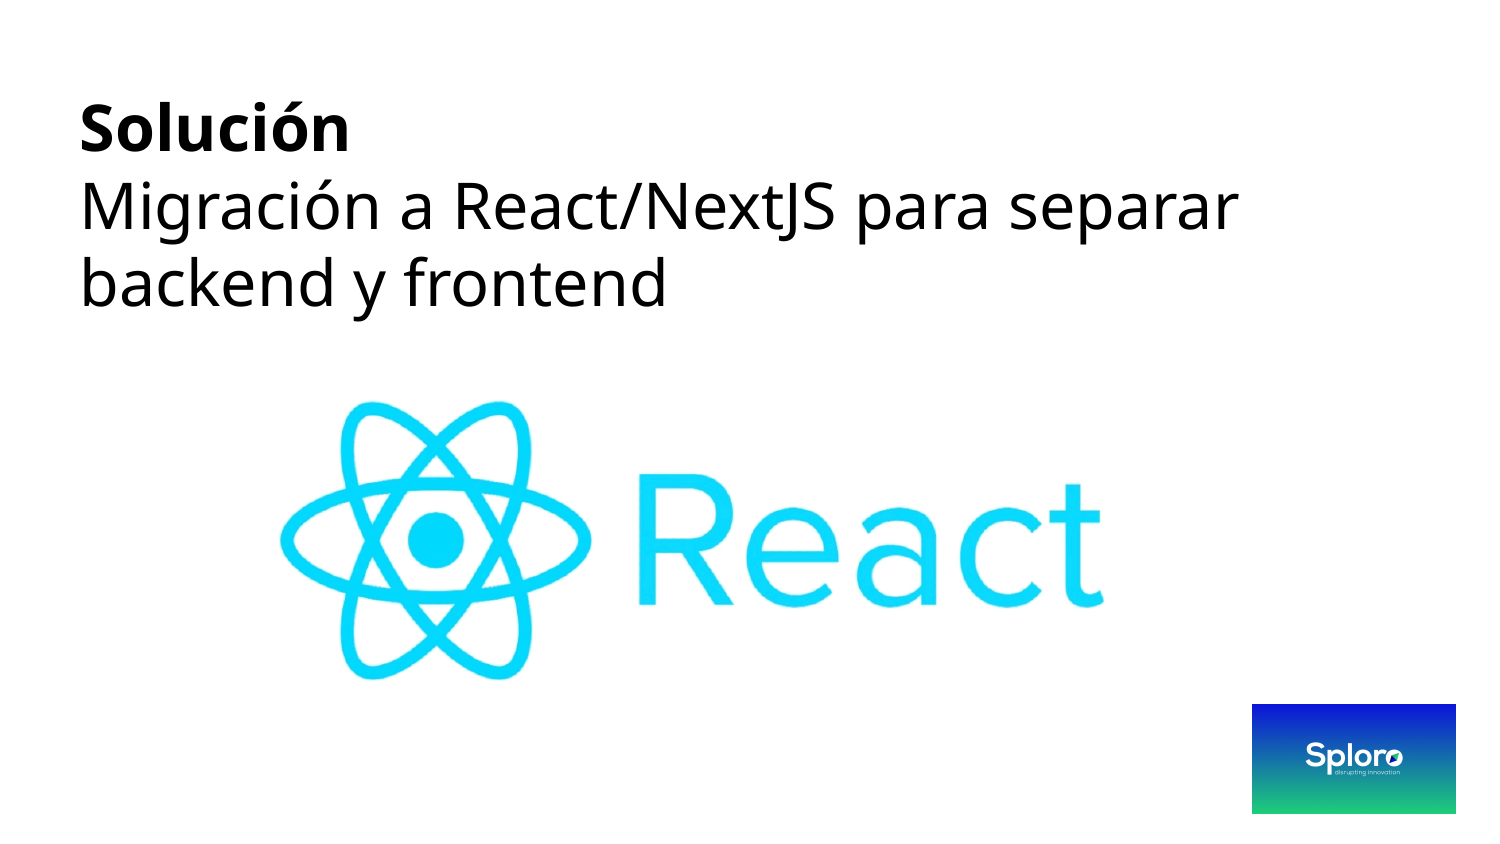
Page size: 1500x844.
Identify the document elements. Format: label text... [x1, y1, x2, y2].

picture [1252, 704, 1456, 814]
picture [159, 337, 1175, 742]
title Solución Migración a React/NextJS para separar backend y frontend [64, 72, 1399, 441]
